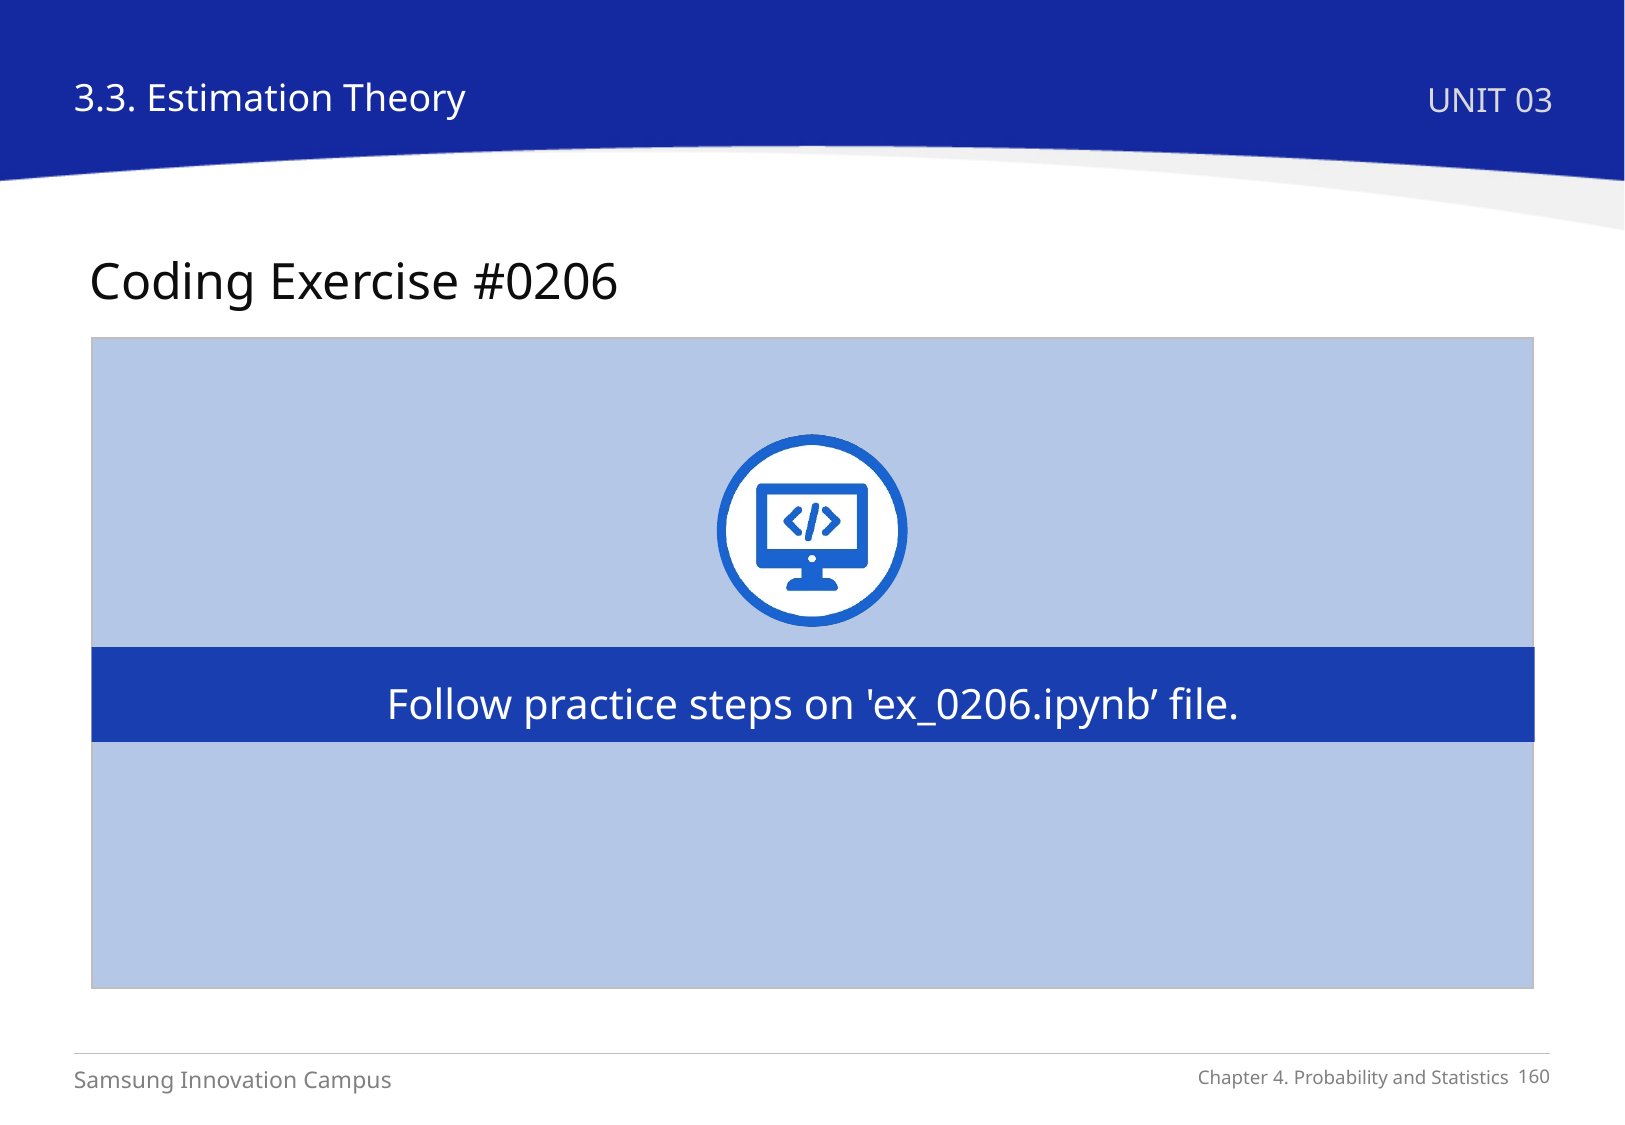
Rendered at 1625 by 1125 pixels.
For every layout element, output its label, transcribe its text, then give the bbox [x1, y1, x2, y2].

text_box Coding Exercise #0206 [89, 249, 1534, 311]
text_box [91, 338, 1535, 988]
picture [0, 0, 1625, 1125]
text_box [73, 73, 1554, 120]
